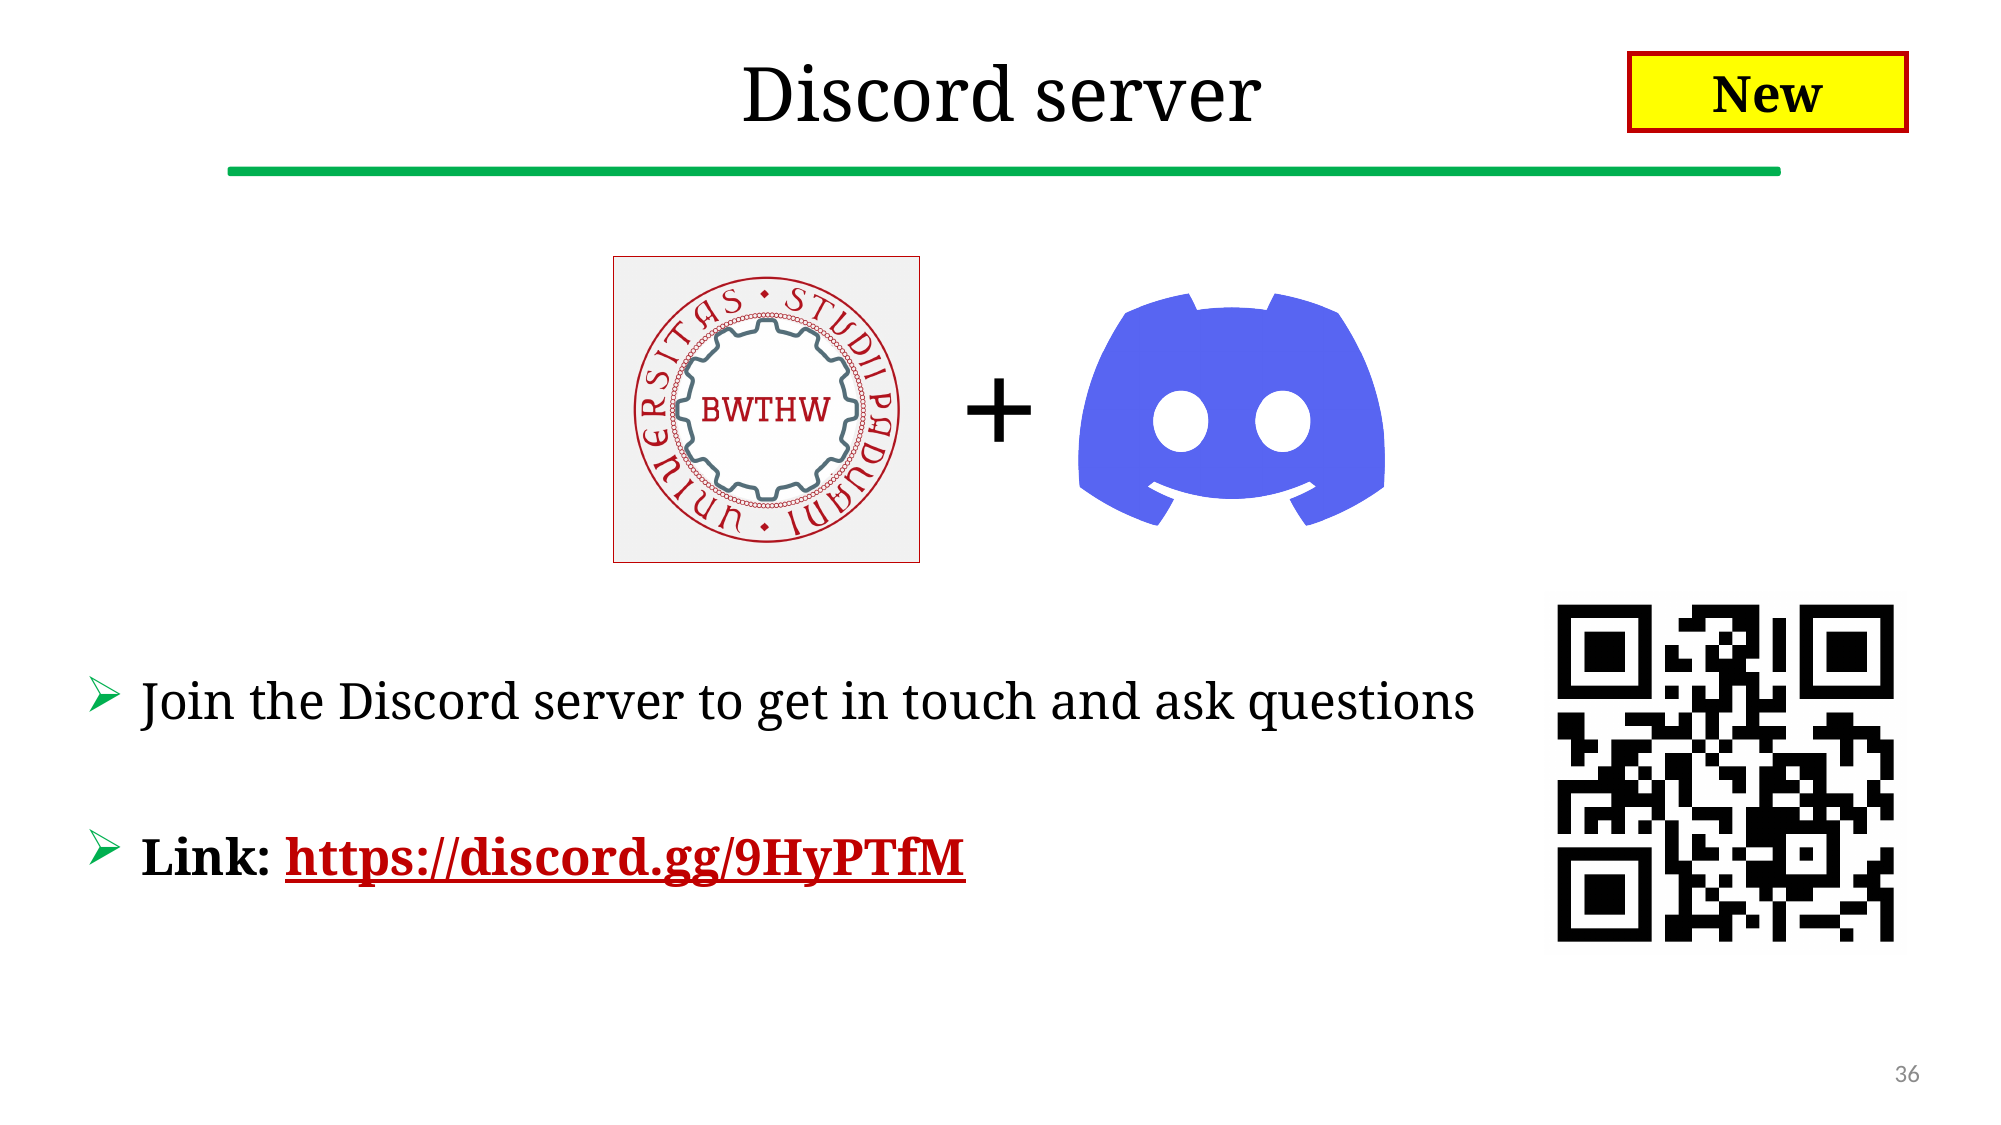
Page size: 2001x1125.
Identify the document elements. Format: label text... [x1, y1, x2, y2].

slide_number 36 [1412, 1042, 1936, 1103]
text_box New [1628, 53, 1908, 132]
picture [613, 256, 920, 563]
picture [1078, 293, 1385, 526]
title Discord server [70, 26, 1936, 168]
picture [1544, 591, 1907, 955]
picture [961, 372, 1037, 448]
list Join the Discord server to get in touch and ask questions Link: https://discord.gg/9HyPTfM [70, 668, 1936, 1084]
